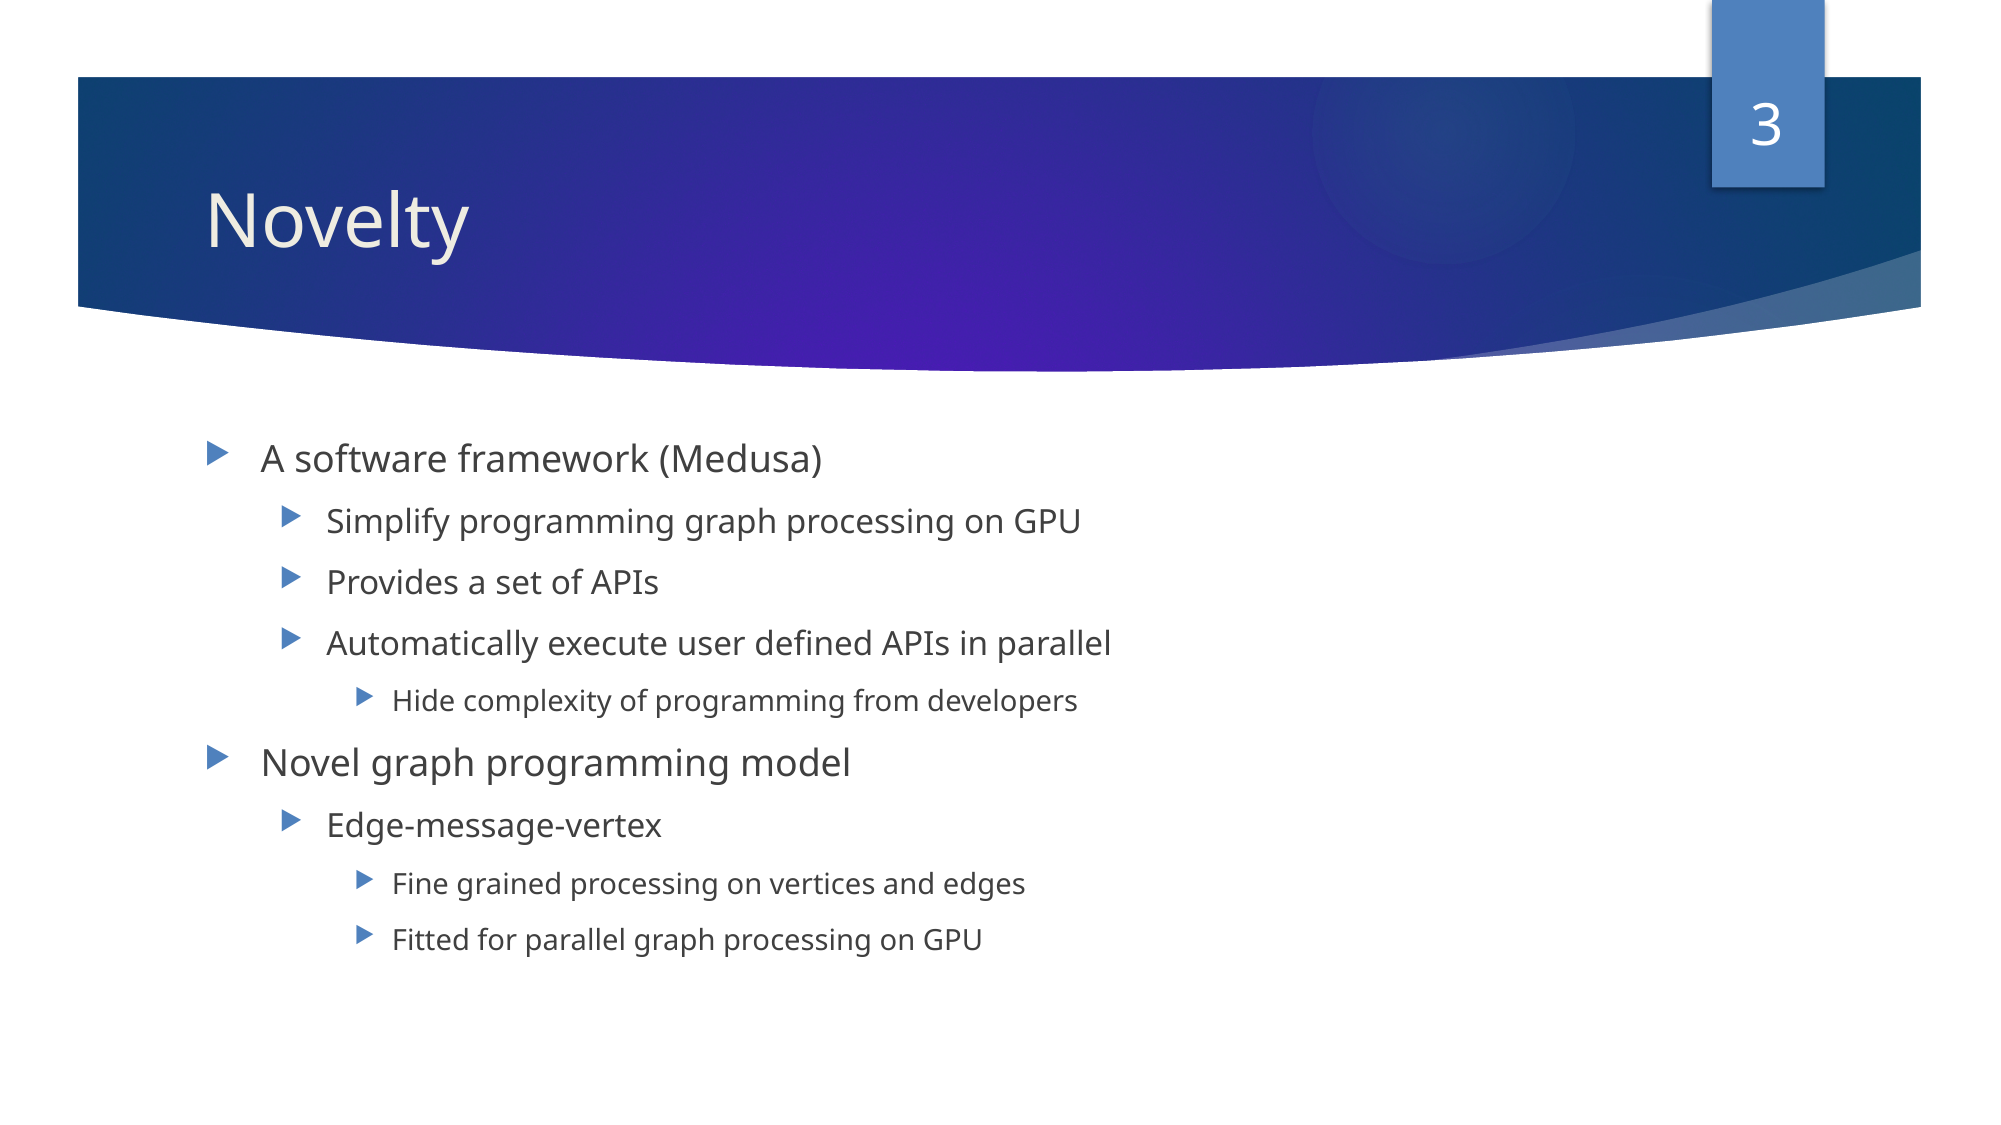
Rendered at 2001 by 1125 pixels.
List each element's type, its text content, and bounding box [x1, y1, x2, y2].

slide_number 3 [1698, 48, 1836, 175]
list A software framework (Medusa) Simplify programming graph processing on GPU Provides a set of APIs Automatically execute user defined APIs in parallel Hide complexity of programming from developers Novel graph programming model Edge-message-vertex Fine grained processing on vertices and edges Fitted for parallel graph processing on GPU [189, 427, 1638, 988]
title Novelty [189, 159, 1627, 276]
